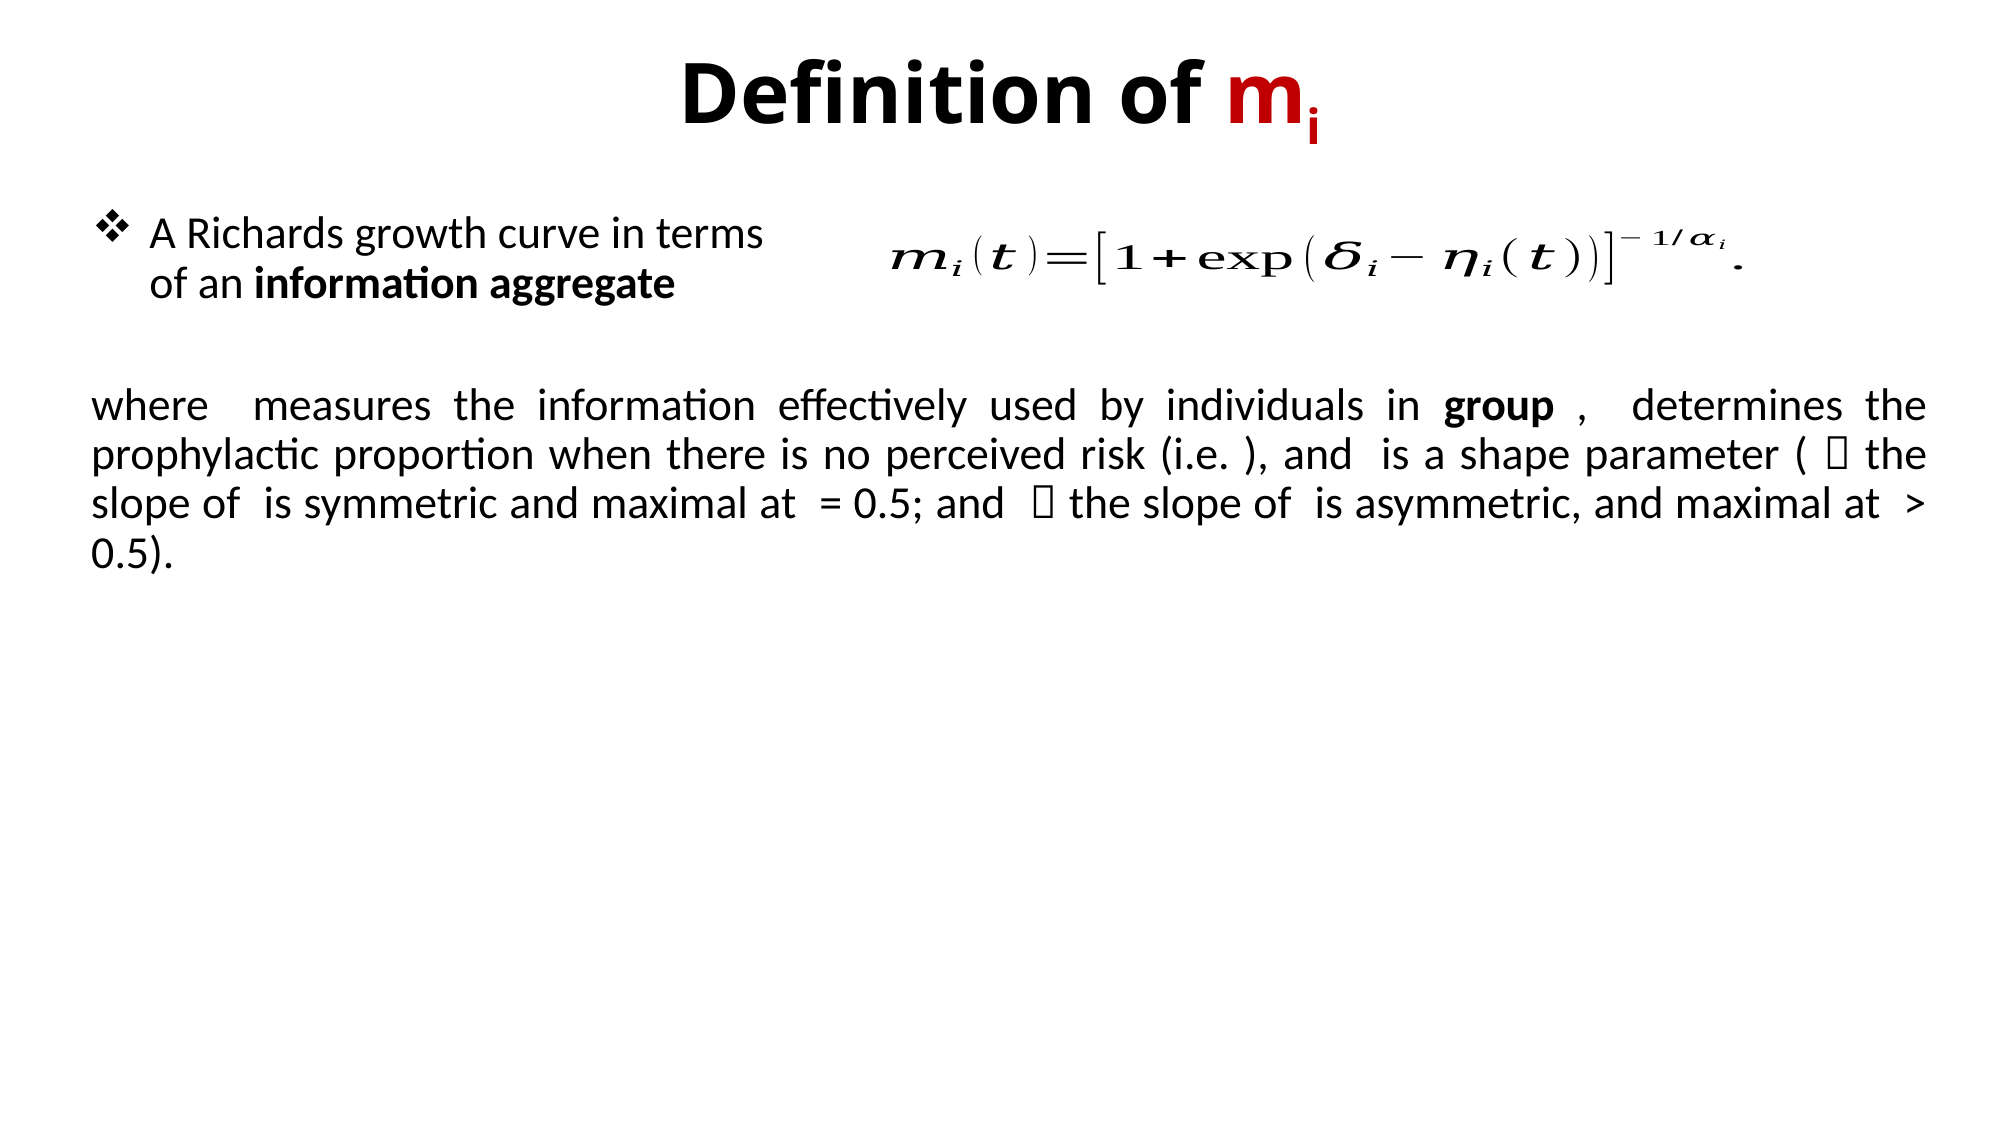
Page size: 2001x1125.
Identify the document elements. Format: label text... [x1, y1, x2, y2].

text_box Definition of mi [137, 33, 1863, 152]
